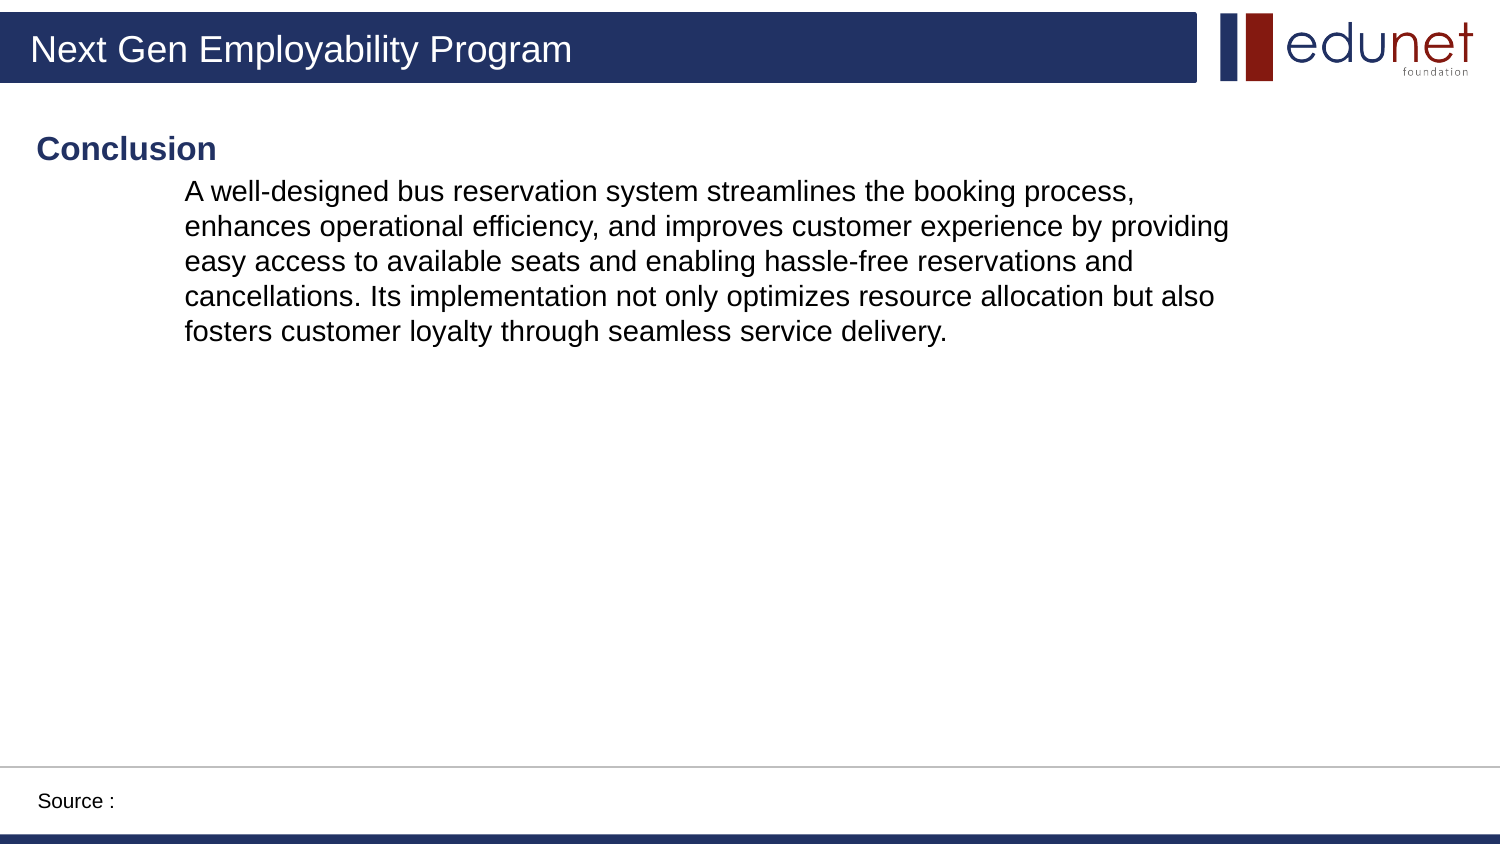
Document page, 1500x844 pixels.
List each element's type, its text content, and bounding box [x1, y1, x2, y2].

picture [1279, 14, 1482, 83]
text_box A well-designed bus reservation system streamlines the booking process, enhances operational efficiency, and improves customer experience by providing easy access to available seats and enabling hassle-free reservations and cancellations. Its implementation not only optimizes resource allocation but also fosters customer loyalty through seamless service delivery. [169, 164, 1271, 390]
title Conclusion [21, 111, 504, 165]
text_box Source : [22, 776, 139, 826]
